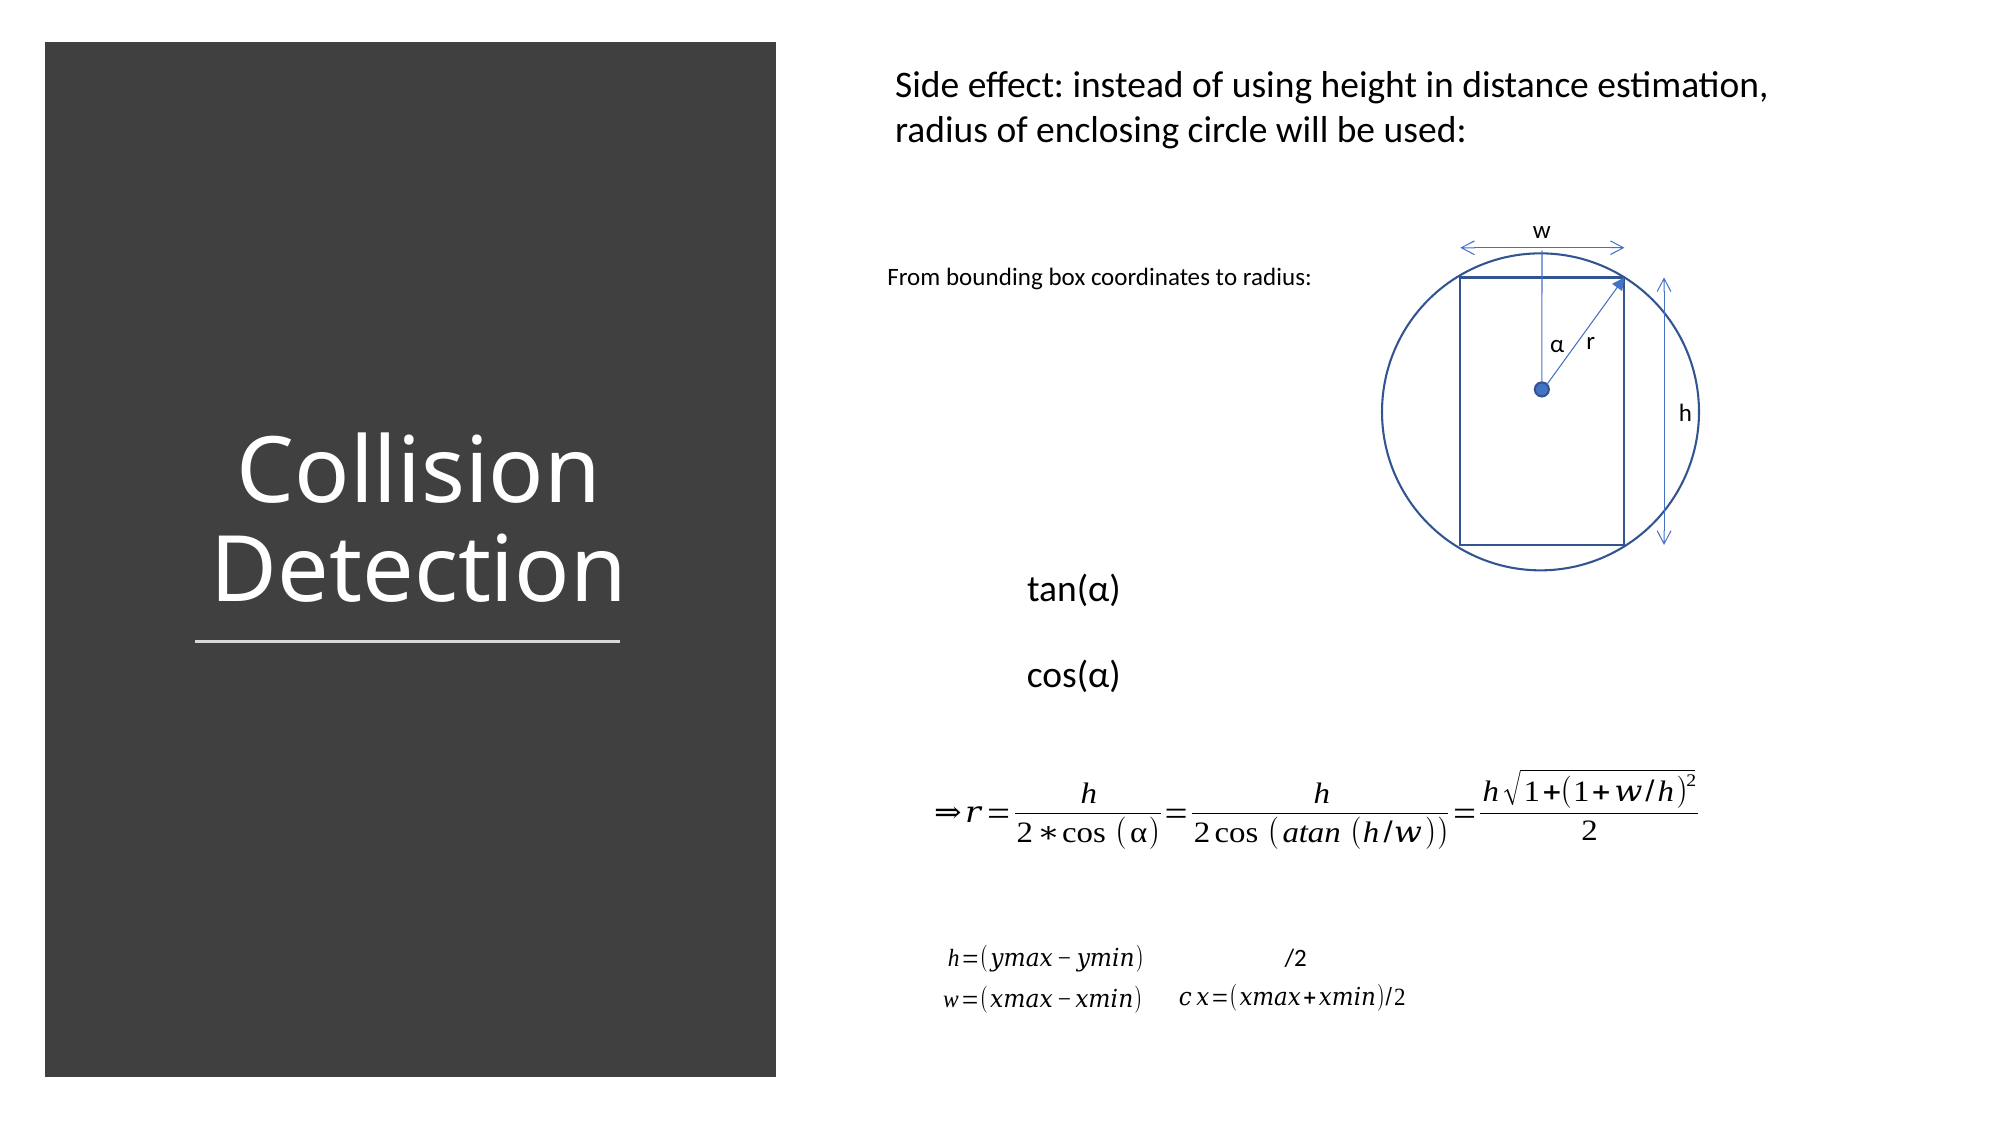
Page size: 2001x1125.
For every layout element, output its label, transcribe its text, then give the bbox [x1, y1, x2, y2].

text_box [1533, 381, 1551, 398]
text_box [1665, 435, 1699, 512]
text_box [1546, 277, 1625, 385]
text_box From bounding box coordinates to radius: [872, 253, 1328, 299]
text_box [54, 52, 767, 1067]
text_box w [1518, 205, 1566, 247]
text_box [1380, 252, 1664, 572]
text_box [1665, 312, 1699, 389]
text_box α [1535, 320, 1541, 365]
text_box h [1665, 389, 1708, 435]
text_box Collision Detection [82, 149, 756, 629]
text_box [1459, 276, 1625, 546]
text_box Side effect: instead of using height in distance estimation, radius of enclosing circle will be used: [880, 52, 1785, 158]
